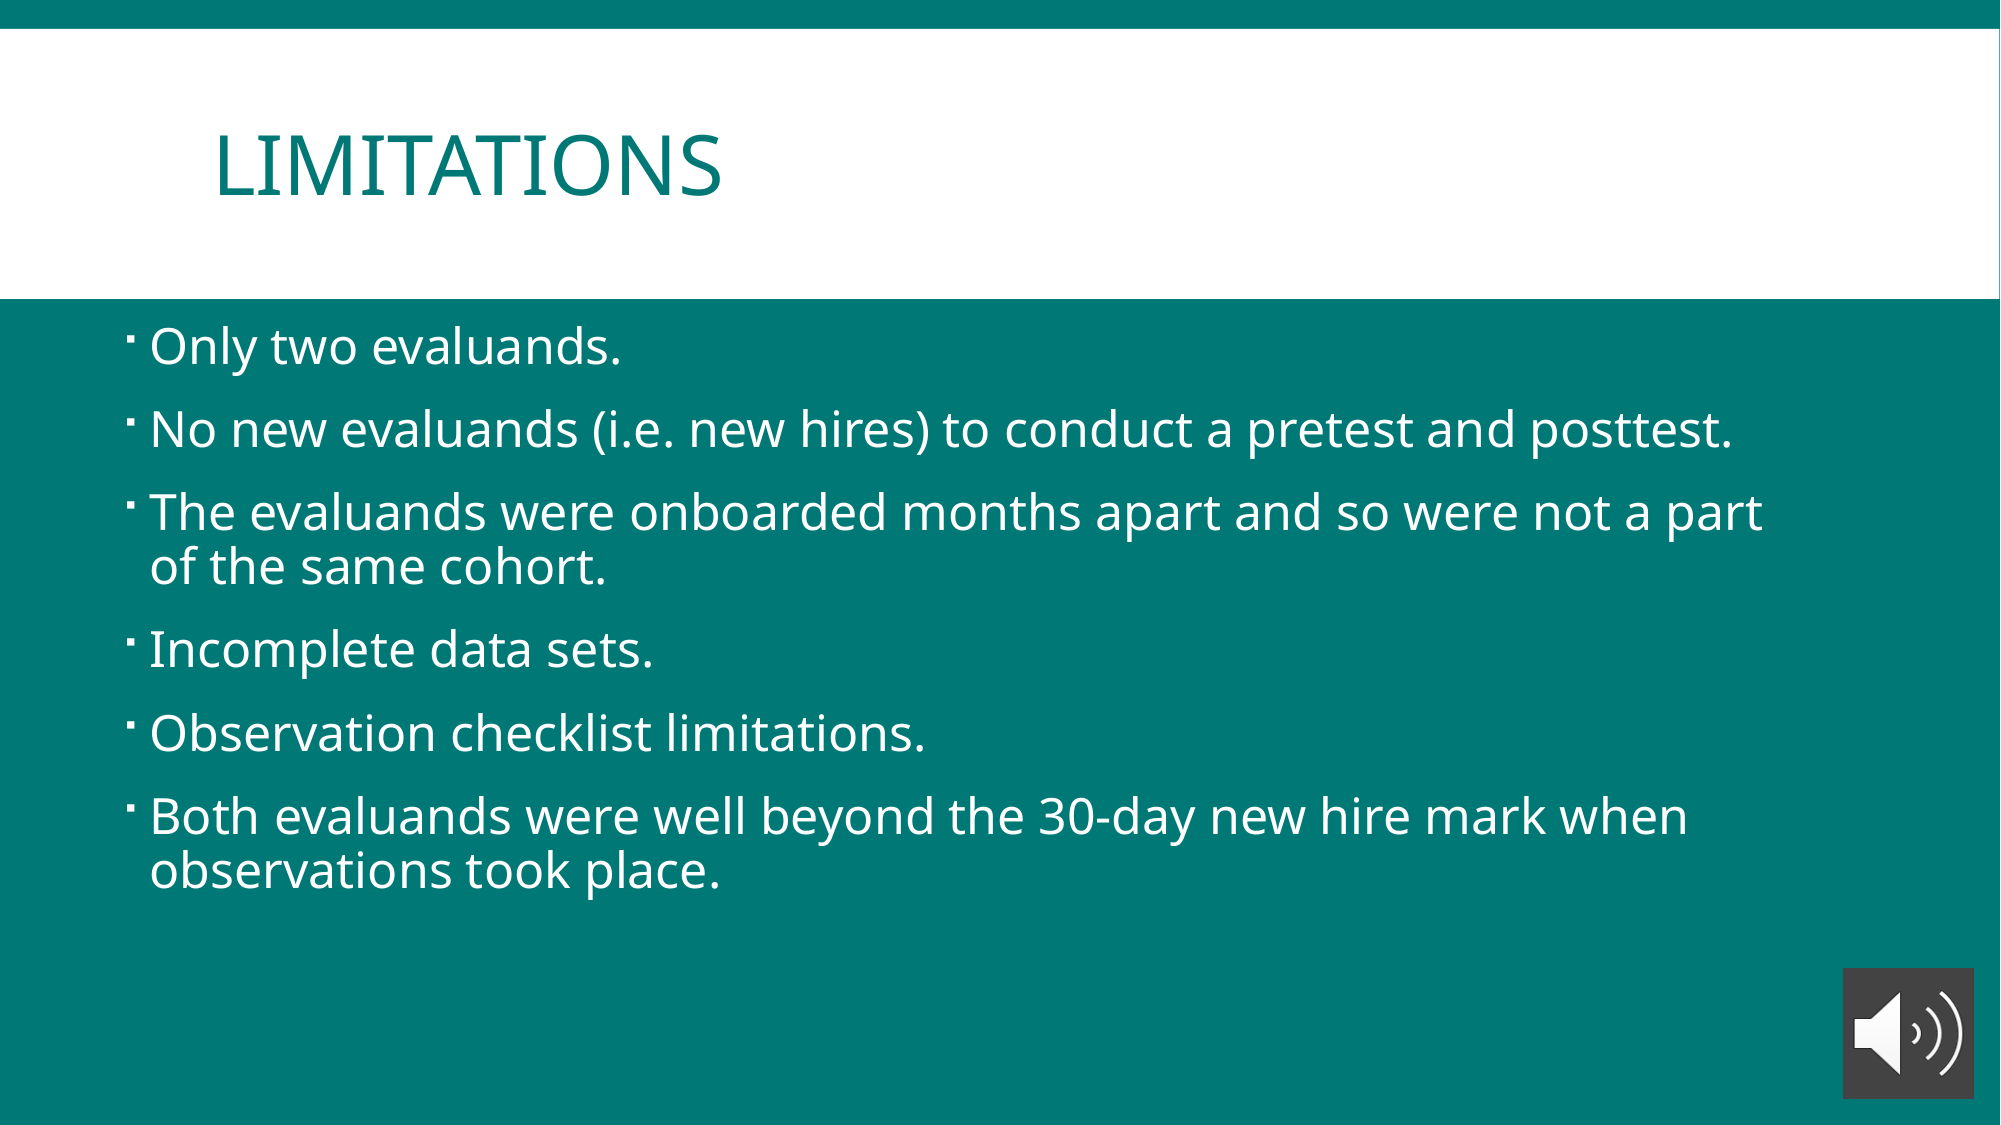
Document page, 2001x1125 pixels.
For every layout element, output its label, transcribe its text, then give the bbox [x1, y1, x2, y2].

picture [1841, 966, 1976, 1101]
title Limitations [197, 46, 1803, 295]
list Only two evaluands. No new evaluands (i.e. new hires) to conduct a pretest and posttest. The evaluands were onboarded months apart and so were not a part of the same cohort. Incomplete data sets. Observation checklist limitations. Both evaluands were well beyond the 30-day new hire mark when observations took place. [104, 313, 1830, 1029]
